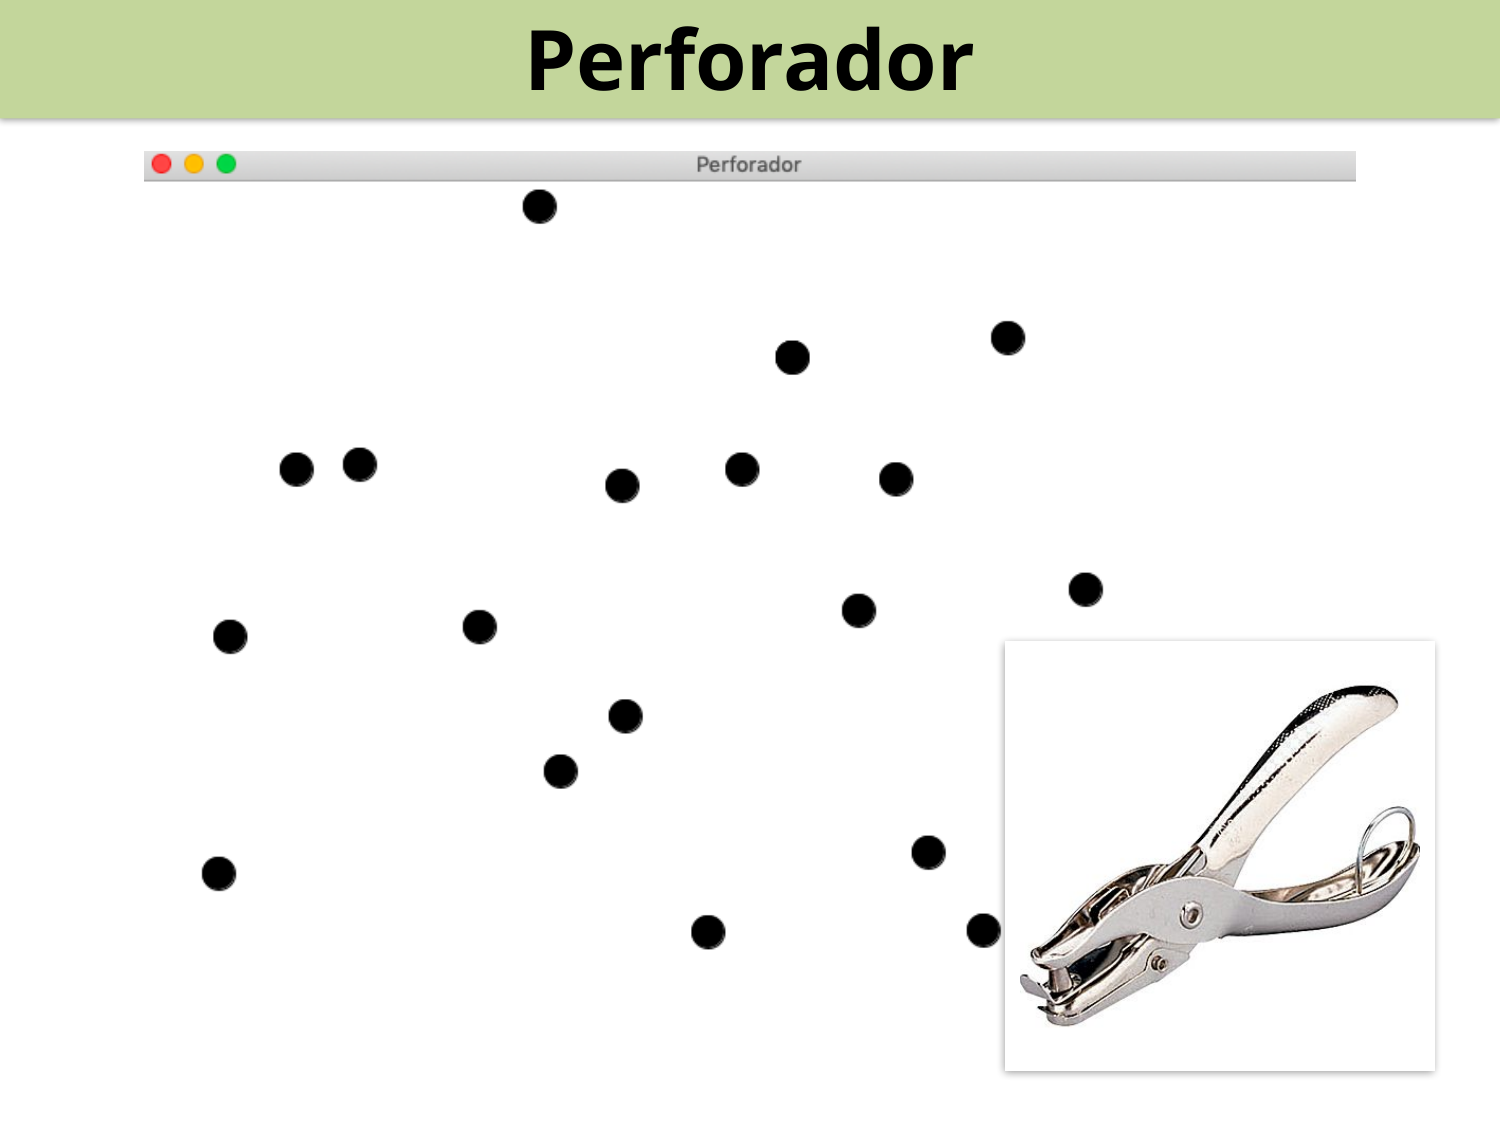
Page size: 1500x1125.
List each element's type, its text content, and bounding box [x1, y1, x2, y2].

text_box Perforador [0, 0, 1500, 122]
picture [143, 151, 1421, 1057]
